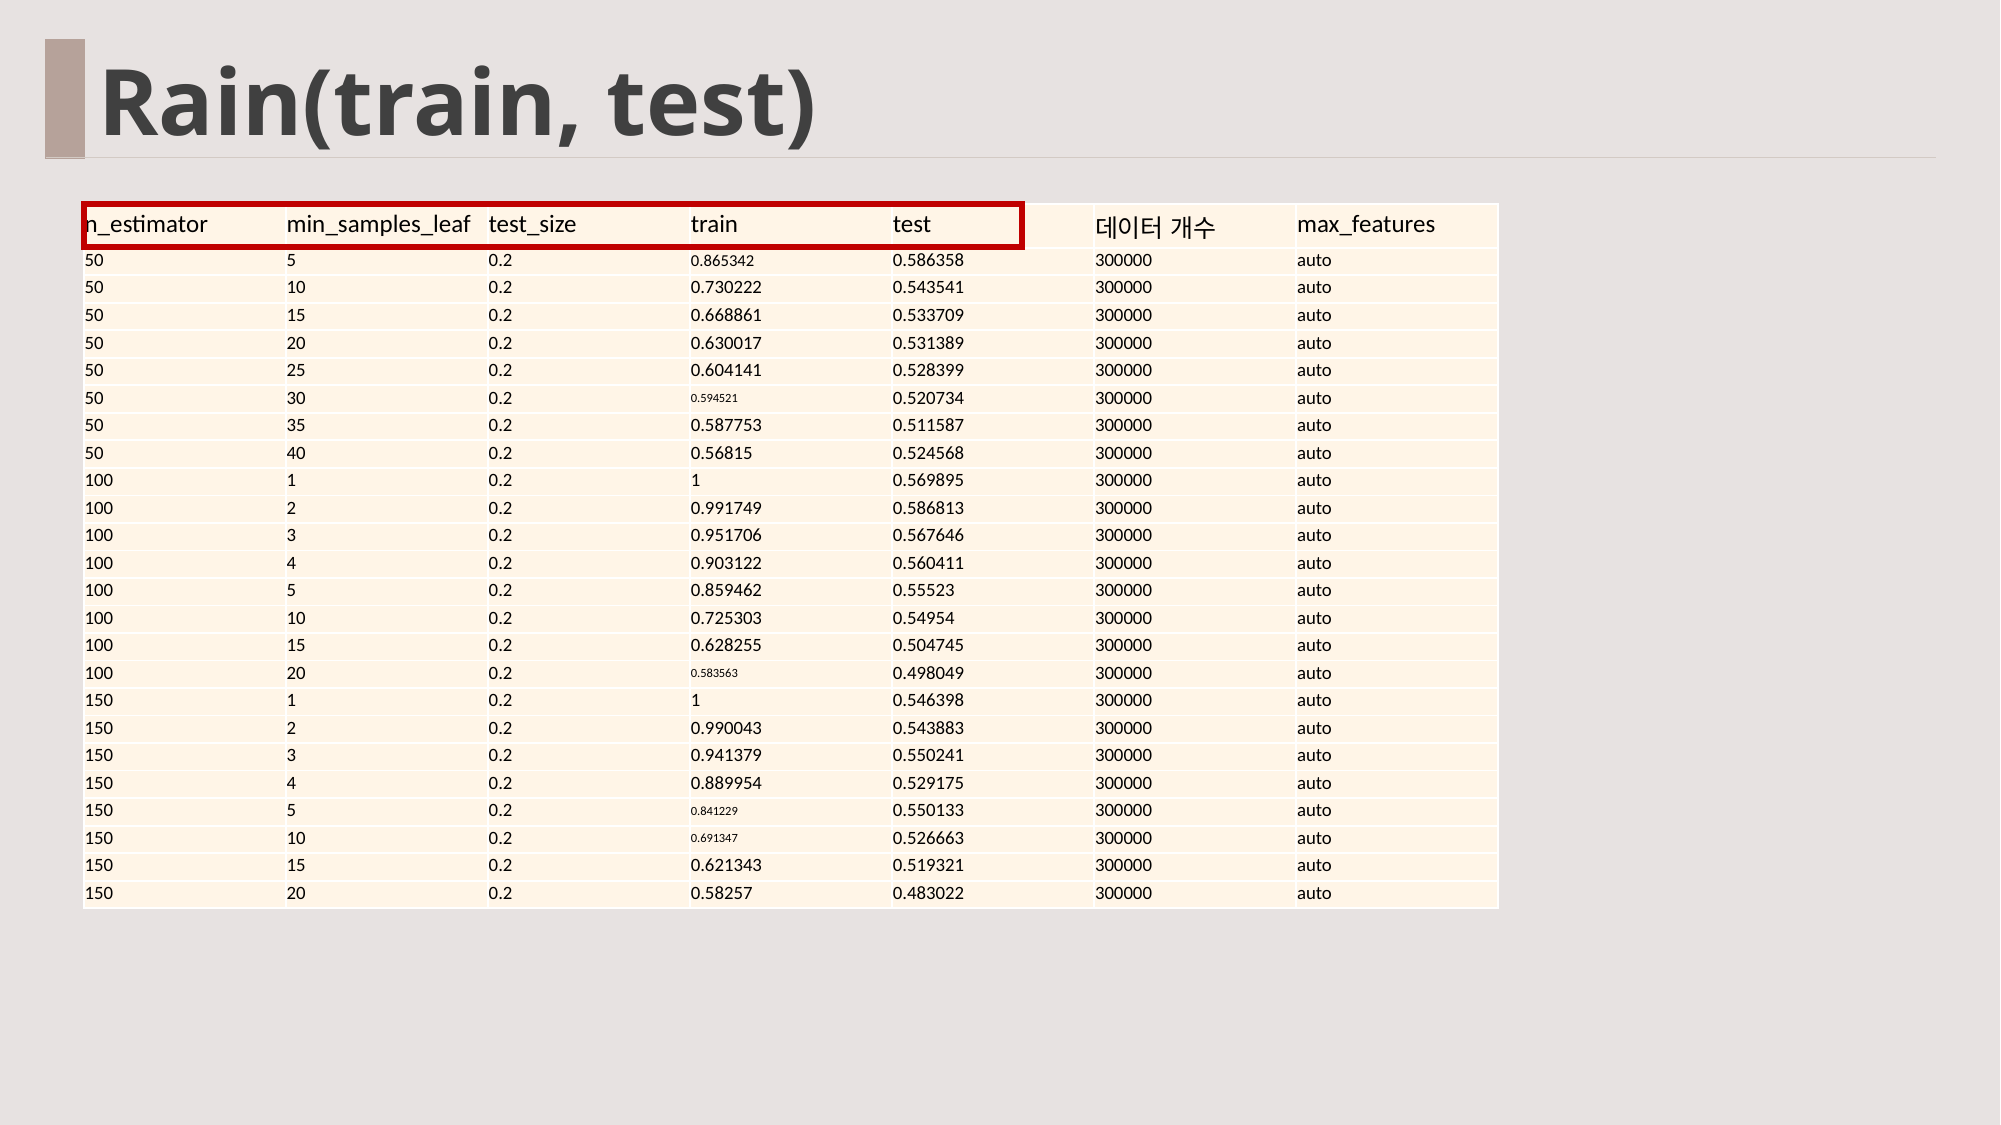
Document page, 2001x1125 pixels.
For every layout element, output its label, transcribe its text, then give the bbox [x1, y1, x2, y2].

table_cell 300000 [1095, 579, 1295, 605]
table_cell 50 [85, 414, 285, 439]
table_cell 0.529175 [893, 771, 1093, 797]
table_cell 0.730222 [691, 276, 891, 302]
table_cell 0.630017 [691, 331, 891, 357]
table_cell 0.54954 [893, 606, 1093, 632]
table_cell 0.865342 [691, 249, 891, 274]
table_cell auto [1297, 276, 1497, 302]
table_cell 100 [85, 469, 285, 495]
table_cell 0.533709 [893, 304, 1093, 329]
table_cell 150 [85, 882, 285, 907]
table_cell 0.725303 [691, 606, 891, 632]
table_cell 150 [85, 716, 285, 742]
table_cell 300000 [1095, 744, 1295, 770]
table_cell 0.2 [489, 386, 689, 412]
table_cell 300000 [1095, 304, 1295, 329]
table_cell auto [1297, 524, 1497, 550]
table_cell 300000 [1095, 249, 1295, 274]
table_cell 15 [287, 854, 487, 880]
table_cell 5 [287, 799, 487, 825]
table_cell 20 [287, 882, 487, 907]
table_cell 300000 [1095, 771, 1295, 797]
table_cell 0.2 [489, 249, 689, 274]
table_cell 0.2 [489, 606, 689, 632]
table_cell auto [1297, 661, 1497, 687]
table_cell 0.621343 [691, 854, 891, 880]
table_cell 100 [85, 524, 285, 550]
table_cell 1 [691, 469, 891, 495]
table_cell 0.2 [489, 469, 689, 495]
table_cell 0.2 [489, 634, 689, 660]
table_cell 5 [287, 249, 487, 274]
table_cell auto [1297, 606, 1497, 632]
table_cell 150 [85, 771, 285, 797]
table_cell 0.2 [489, 744, 689, 770]
table_cell 0.543541 [893, 276, 1093, 302]
table_cell 0.2 [489, 276, 689, 302]
table_cell 0.569895 [893, 469, 1093, 495]
table_cell 1 [287, 469, 487, 495]
table_cell auto [1297, 359, 1497, 384]
table_cell 100 [85, 579, 285, 605]
table_cell auto [1297, 744, 1497, 770]
table_cell 0.546398 [893, 689, 1093, 715]
table_cell 0.560411 [893, 551, 1093, 577]
table_cell 0.543883 [893, 716, 1093, 742]
table_cell 300000 [1095, 661, 1295, 687]
table_cell 300000 [1095, 386, 1295, 412]
table_cell 0.504745 [893, 634, 1093, 660]
table_cell auto [1297, 331, 1497, 357]
table_cell 0.691347 [691, 827, 891, 852]
table_cell 20 [287, 331, 487, 357]
table_cell 150 [85, 854, 285, 880]
table_cell 0.668861 [691, 304, 891, 329]
table_cell 35 [287, 414, 487, 439]
table_cell 300000 [1095, 359, 1295, 384]
table_cell 0.583563 [691, 661, 891, 687]
table_cell 0.567646 [893, 524, 1093, 550]
table_cell 0.2 [489, 441, 689, 467]
table_cell 20 [287, 661, 487, 687]
table_cell 25 [287, 359, 487, 384]
table_cell 0.528399 [893, 359, 1093, 384]
table_cell 4 [287, 551, 487, 577]
table_cell auto [1297, 469, 1497, 495]
table_cell 0.841229 [691, 799, 891, 825]
table_cell 3 [287, 744, 487, 770]
table_cell 300000 [1095, 634, 1295, 660]
table_cell 0.2 [489, 689, 689, 715]
table_cell 0.2 [489, 579, 689, 605]
table_cell auto [1297, 414, 1497, 439]
table_cell 0.2 [489, 771, 689, 797]
table_header 데이터 개수 [1095, 205, 1295, 247]
table_cell 0.2 [489, 331, 689, 357]
table_cell 0.550241 [893, 744, 1093, 770]
table_cell 0.511587 [893, 414, 1093, 439]
table_cell 0.628255 [691, 634, 891, 660]
table_cell 0.520734 [893, 386, 1093, 412]
table_cell 300000 [1095, 441, 1295, 467]
table_cell 5 [287, 579, 487, 605]
table_cell 2 [287, 496, 487, 522]
table_cell 300000 [1095, 716, 1295, 742]
table_cell 50 [85, 276, 285, 302]
table_cell 50 [85, 386, 285, 412]
table_cell 0.524568 [893, 441, 1093, 467]
text_box [83, 203, 1023, 248]
table_cell 0.2 [489, 854, 689, 880]
table_cell 0.587753 [691, 414, 891, 439]
table_cell 0.2 [489, 414, 689, 439]
table_cell auto [1297, 304, 1497, 329]
table_cell 0.2 [489, 524, 689, 550]
table_cell auto [1297, 827, 1497, 852]
table_cell 50 [85, 441, 285, 467]
table_cell 15 [287, 634, 487, 660]
table_cell 3 [287, 524, 487, 550]
table_cell auto [1297, 716, 1497, 742]
table_cell auto [1297, 771, 1497, 797]
table_cell 0.2 [489, 799, 689, 825]
table_cell 100 [85, 551, 285, 577]
table_cell 300000 [1095, 799, 1295, 825]
table_cell 0.2 [489, 827, 689, 852]
table_header max_features [1297, 205, 1497, 247]
table_cell auto [1297, 496, 1497, 522]
table_cell 15 [287, 304, 487, 329]
table_cell 0.604141 [691, 359, 891, 384]
table_cell 100 [85, 661, 285, 687]
table_cell 10 [287, 276, 487, 302]
table_cell 300000 [1095, 551, 1295, 577]
table_cell 150 [85, 689, 285, 715]
table_cell 100 [85, 634, 285, 660]
table_header test [1023, 205, 1093, 247]
table_cell 10 [287, 606, 487, 632]
table_cell auto [1297, 854, 1497, 880]
table_cell 300000 [1095, 524, 1295, 550]
table_cell 4 [287, 771, 487, 797]
table_cell 300000 [1095, 276, 1295, 302]
table_cell 0.2 [489, 661, 689, 687]
table_cell 1 [691, 689, 891, 715]
table_cell auto [1297, 799, 1497, 825]
table_cell 0.531389 [893, 331, 1093, 357]
table_cell 1 [287, 689, 487, 715]
table_cell 0.859462 [691, 579, 891, 605]
table_cell 0.2 [489, 496, 689, 522]
table_cell auto [1297, 386, 1497, 412]
table_cell 50 [85, 249, 285, 274]
table_cell 50 [85, 359, 285, 384]
table_cell 300000 [1095, 469, 1295, 495]
table_cell 0.594521 [691, 386, 891, 412]
table_cell 0.941379 [691, 744, 891, 770]
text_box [45, 39, 1936, 158]
table_cell 10 [287, 827, 487, 852]
table_cell 0.58257 [691, 882, 891, 907]
table_cell 0.550133 [893, 799, 1093, 825]
table_cell auto [1297, 579, 1497, 605]
table_cell 300000 [1095, 606, 1295, 632]
table_cell 0.526663 [893, 827, 1093, 852]
table_cell 300000 [1095, 854, 1295, 880]
table_cell 150 [85, 799, 285, 825]
table_cell 50 [85, 331, 285, 357]
table_cell 300000 [1095, 496, 1295, 522]
table_cell 0.951706 [691, 524, 891, 550]
table_cell 0.519321 [893, 854, 1093, 880]
table_cell auto [1297, 634, 1497, 660]
table_cell 0.2 [489, 304, 689, 329]
table_cell 150 [85, 744, 285, 770]
table_cell 0.483022 [893, 882, 1093, 907]
table_cell 0.498049 [893, 661, 1093, 687]
table_cell 0.990043 [691, 716, 891, 742]
table_cell 0.55523 [893, 579, 1093, 605]
table_cell 0.991749 [691, 496, 891, 522]
table_cell 100 [85, 606, 285, 632]
table_cell 40 [287, 441, 487, 467]
table_cell 2 [287, 716, 487, 742]
table_cell auto [1297, 882, 1497, 907]
table_cell 30 [287, 386, 487, 412]
table_cell 300000 [1095, 827, 1295, 852]
table_cell auto [1297, 689, 1497, 715]
table_cell 50 [85, 304, 285, 329]
table_cell 0.2 [489, 551, 689, 577]
table_cell 0.586358 [893, 249, 1093, 274]
table_cell auto [1297, 249, 1497, 274]
table_cell 0.2 [489, 882, 689, 907]
table_cell 300000 [1095, 882, 1295, 907]
table_cell 0.903122 [691, 551, 891, 577]
table_cell 300000 [1095, 689, 1295, 715]
table_cell 150 [85, 827, 285, 852]
table_cell 0.586813 [893, 496, 1093, 522]
table_cell 0.889954 [691, 771, 891, 797]
table_cell 100 [85, 496, 285, 522]
table_cell 0.2 [489, 716, 689, 742]
table_cell auto [1297, 441, 1497, 467]
table_cell 0.56815 [691, 441, 891, 467]
table_cell 0.2 [489, 359, 689, 384]
table_cell auto [1297, 551, 1497, 577]
table_cell 300000 [1095, 414, 1295, 439]
table_cell 300000 [1095, 331, 1295, 357]
